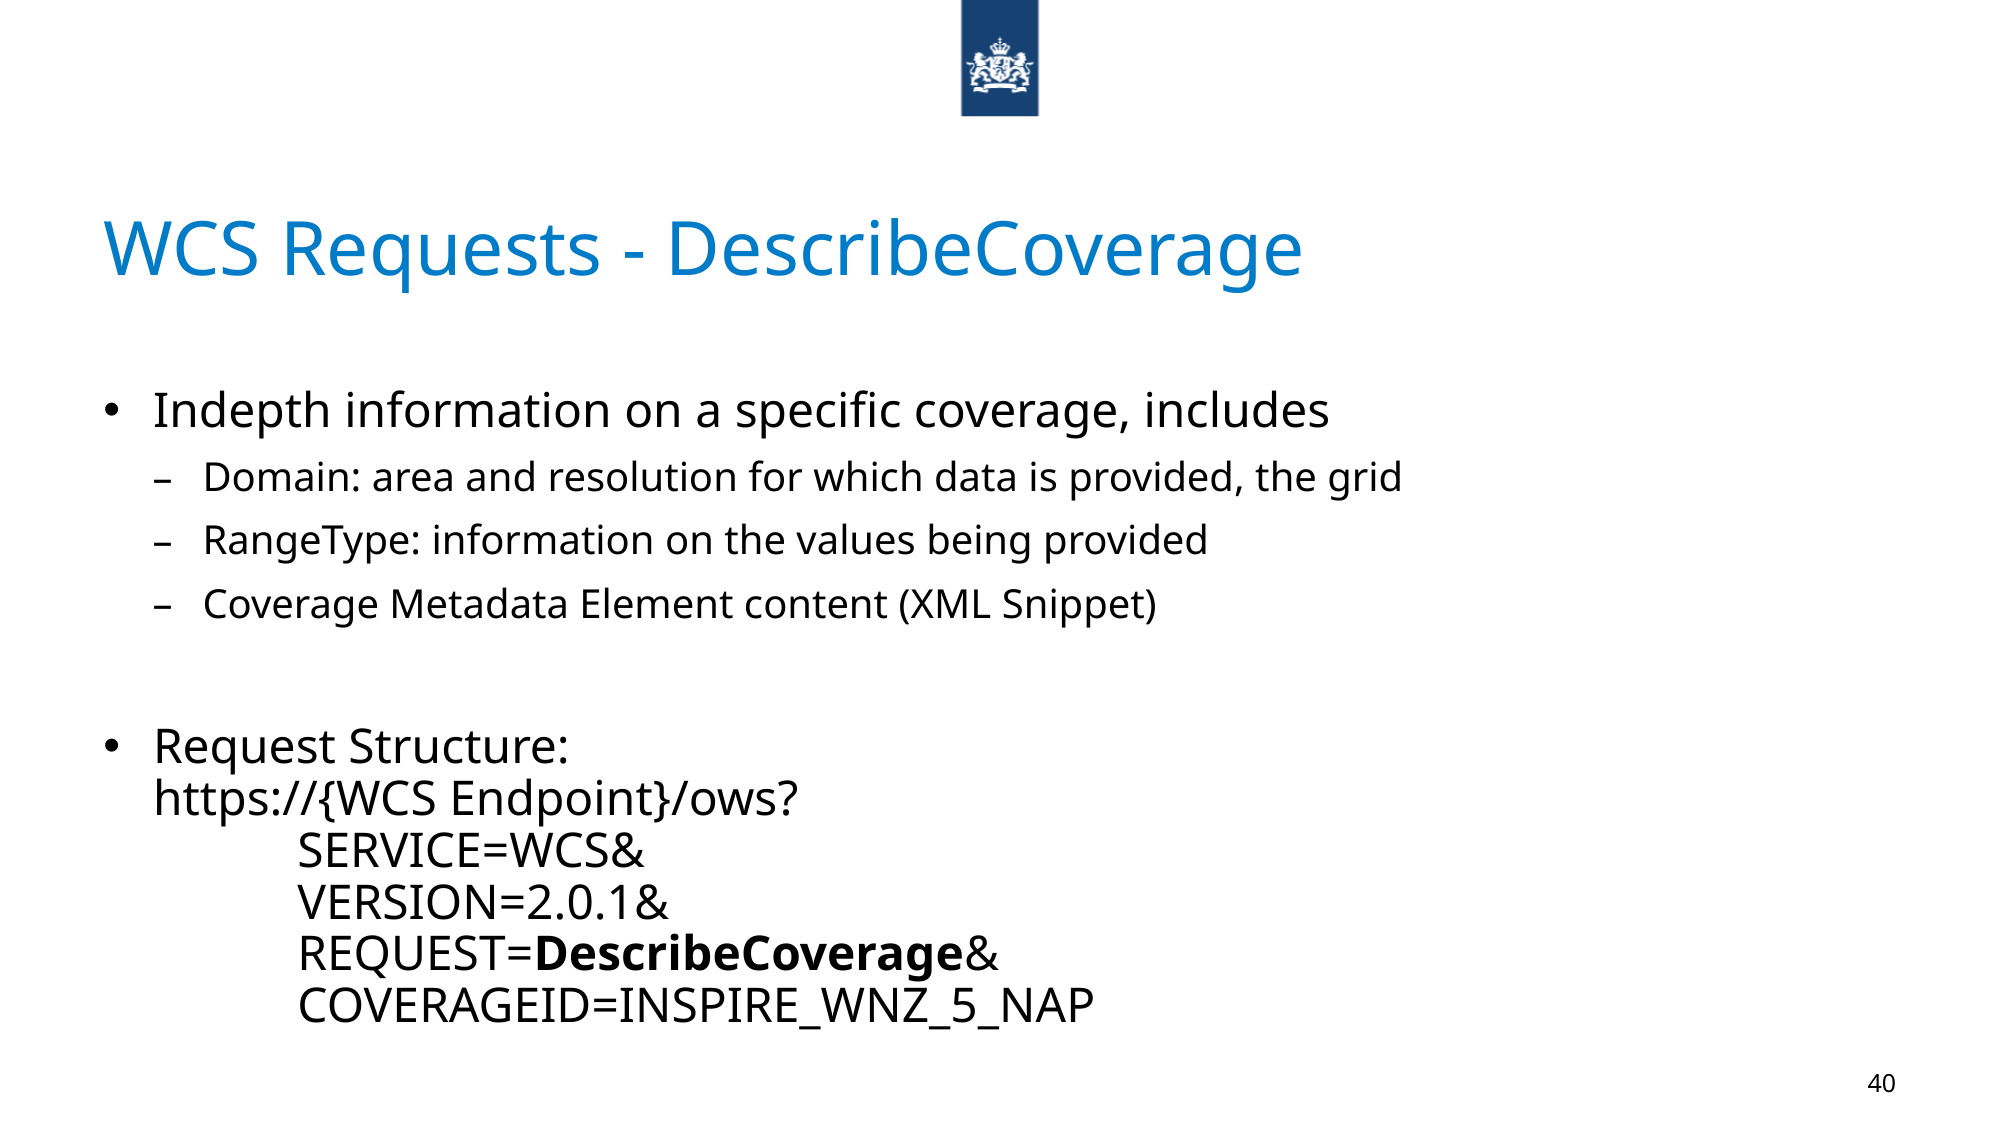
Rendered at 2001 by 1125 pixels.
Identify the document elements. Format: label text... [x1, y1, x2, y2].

slide_number 40 [1812, 1070, 1897, 1102]
picture [0, 0, 2000, 175]
list Indepth information on a specific coverage, includes Domain: area and resolution for which data is provided, the grid RangeType: information on the values being provided Coverage Metadata Element content (XML Snippet) Request Structure: https://{WCS Endpoint}/ows? SERVICE=WCS& VERSION=2.0.1& REQUEST=DescribeCoverage& COVERAGEID=INSPIRE_WNZ_5_NAP [103, 386, 1896, 1036]
title WCS Requests - DescribeCoverage [103, 210, 1897, 386]
